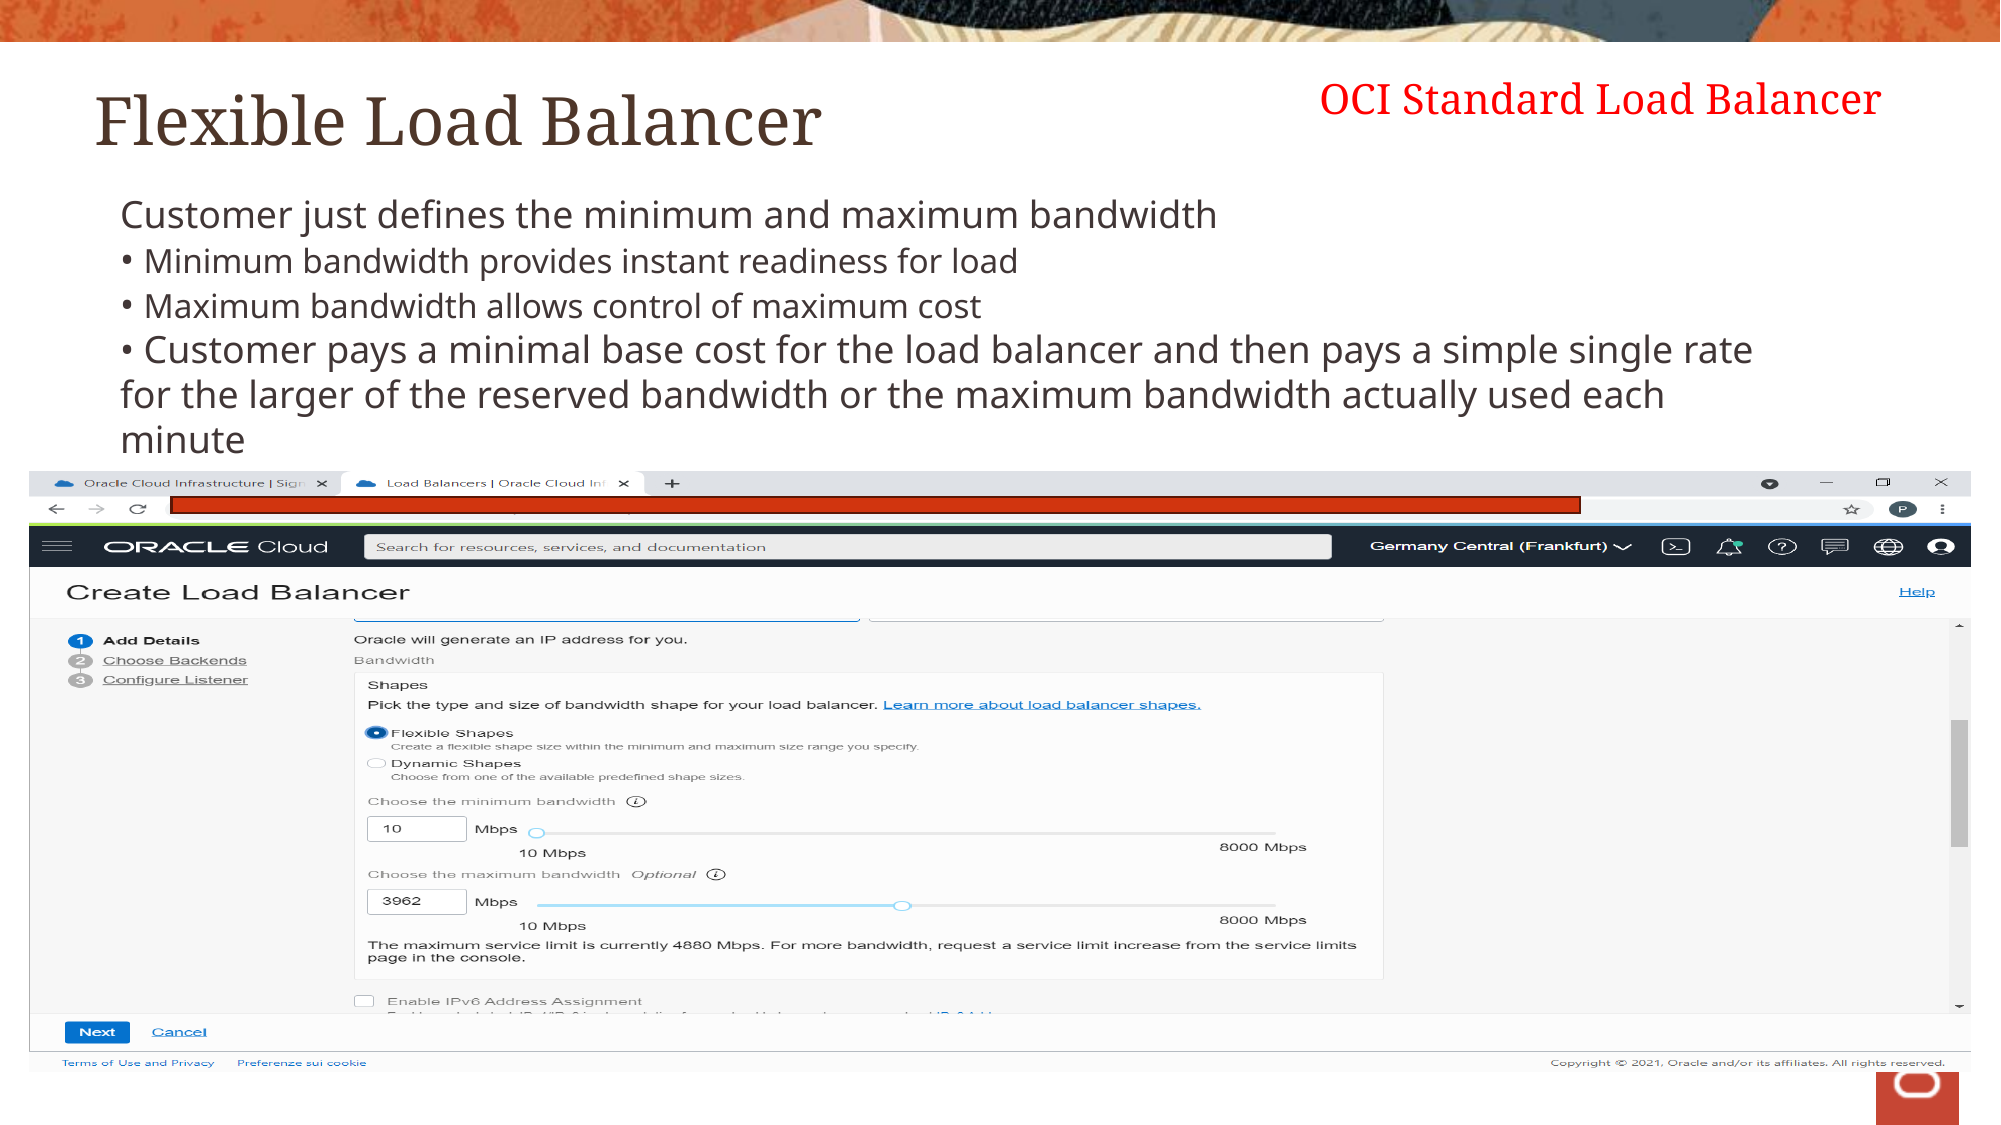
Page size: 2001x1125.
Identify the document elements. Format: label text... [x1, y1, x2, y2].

text_box OCI Standard Load Balancer [1319, 60, 1938, 142]
picture [29, 471, 1971, 1125]
text_box Customer just defines the minimum and maximum bandwidth • Minimum bandwidth provides instant readiness for load • Maximum bandwidth allows control of maximum cost • Customer pays a minimal base cost for the load balancer and then pays a simple single rate for the larger of the reserved bandwidth or the maximum bandwidth actually used each minute [105, 183, 1800, 469]
picture [0, 0, 2000, 42]
title Flexible Load Balancer [94, 64, 1951, 184]
